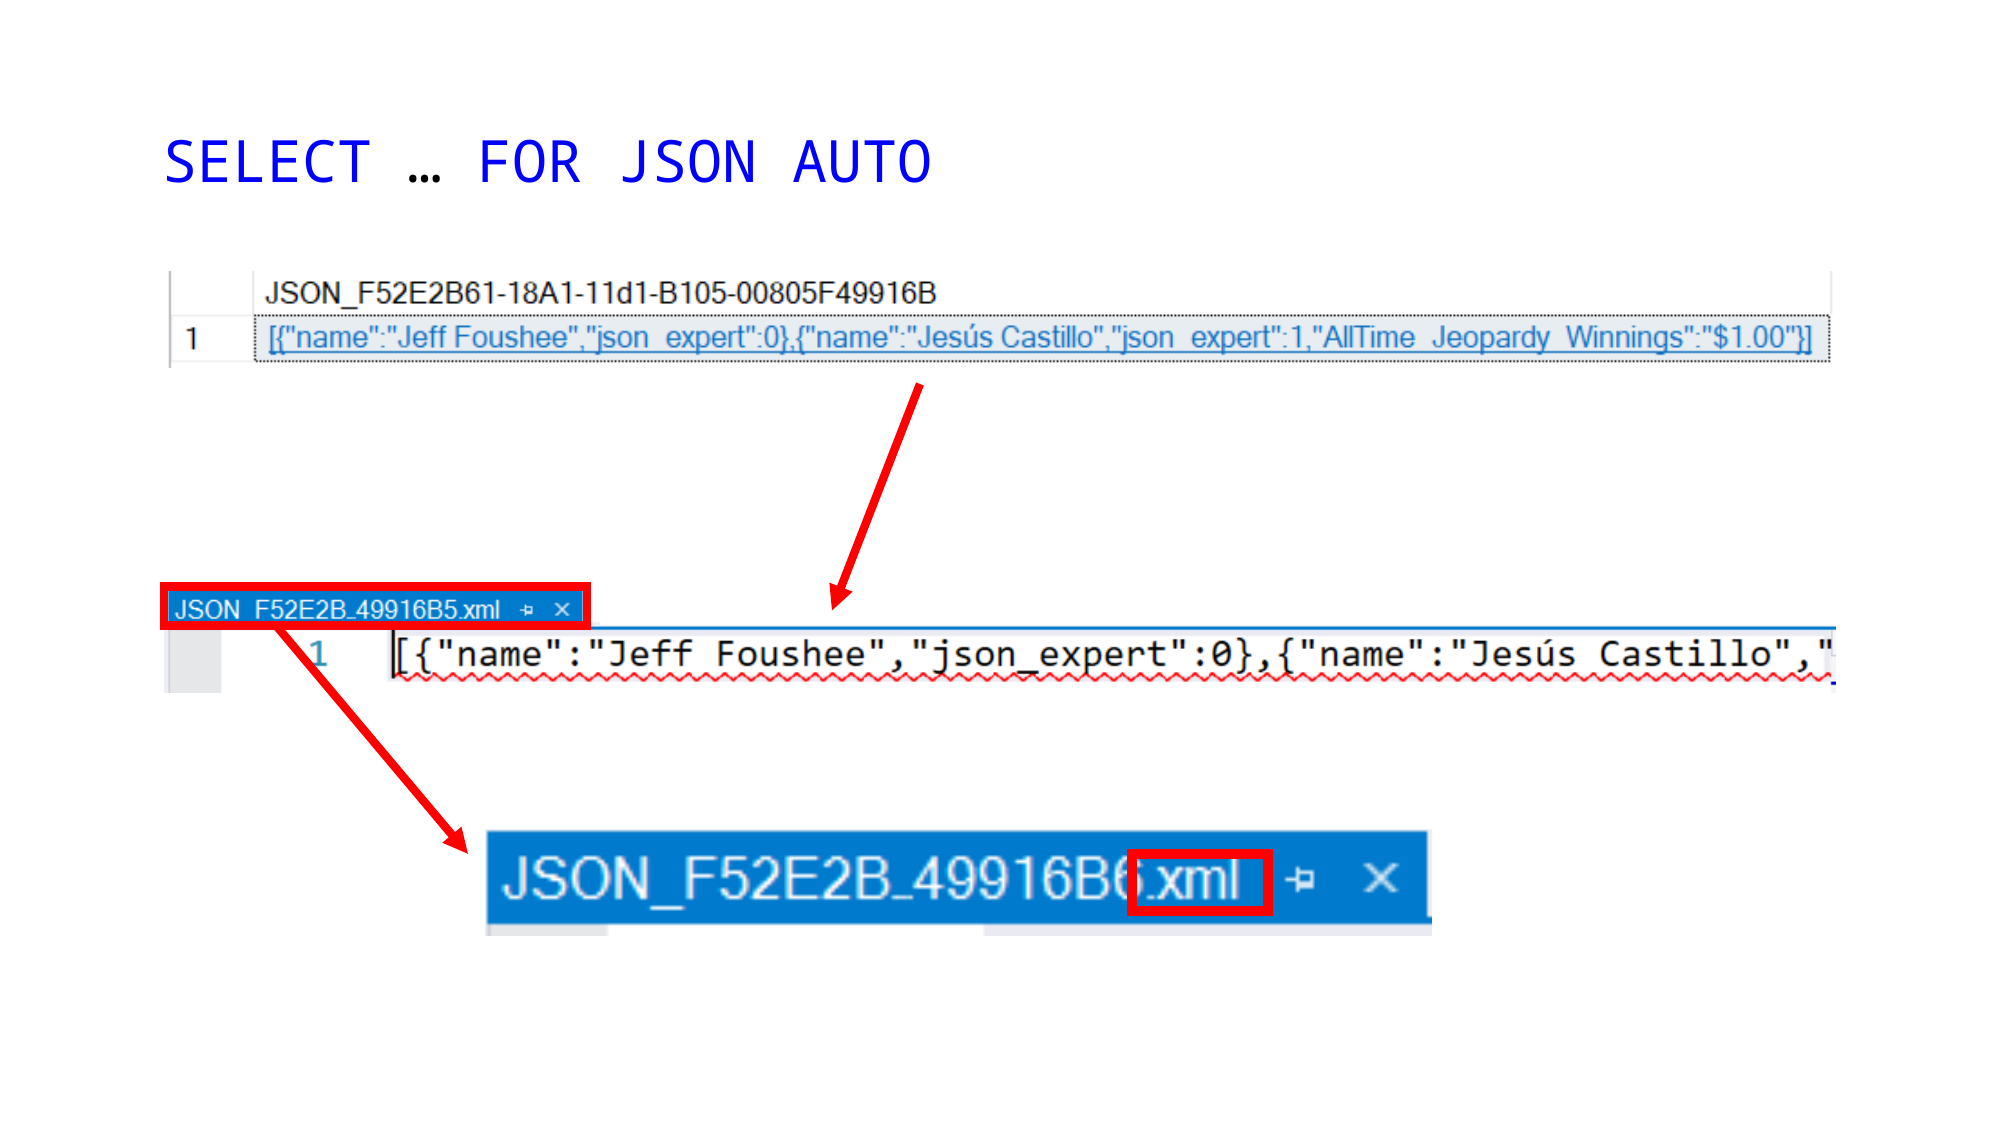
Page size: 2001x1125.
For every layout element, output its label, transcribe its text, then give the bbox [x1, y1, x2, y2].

picture [163, 271, 1836, 368]
picture [485, 829, 1432, 936]
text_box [275, 625, 468, 854]
text_box SELECT … FOR JSON AUTO [147, 116, 1847, 202]
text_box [831, 383, 920, 611]
picture [163, 586, 1836, 693]
